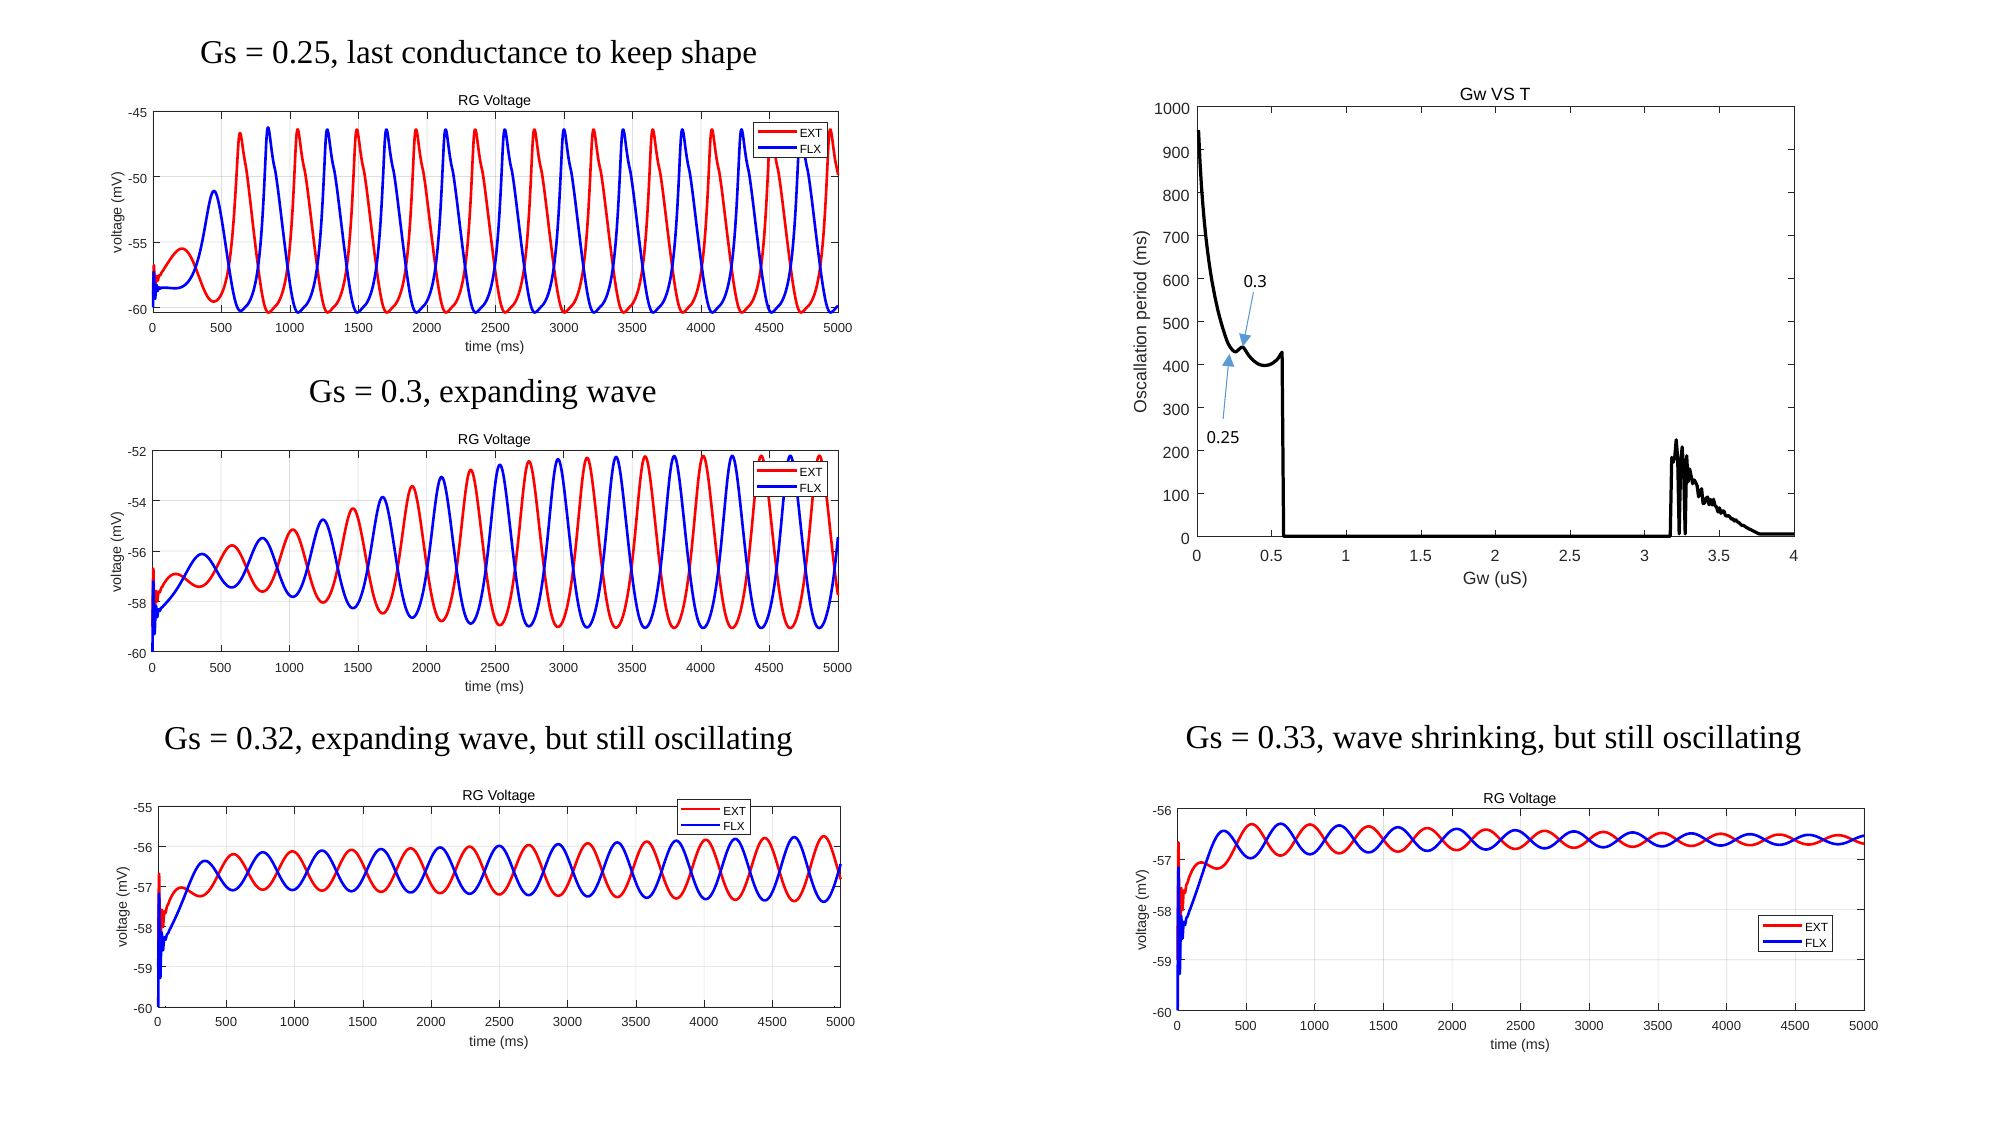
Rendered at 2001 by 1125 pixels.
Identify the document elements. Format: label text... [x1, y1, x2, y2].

text_box Gs = 0.32, expanding wave, but still oscillating [149, 708, 818, 761]
picture [1062, 763, 1947, 1060]
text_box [1126, 78, 1804, 588]
text_box Gs = 0.33, wave shrinking, but still oscillating [1170, 707, 1826, 763]
text_box Gs = 0.25, last conductance to keep shape [185, 22, 774, 66]
picture [38, 66, 921, 362]
picture [37, 405, 921, 702]
text_box Gs = 0.3, expanding wave [294, 362, 673, 405]
picture [43, 761, 923, 1058]
